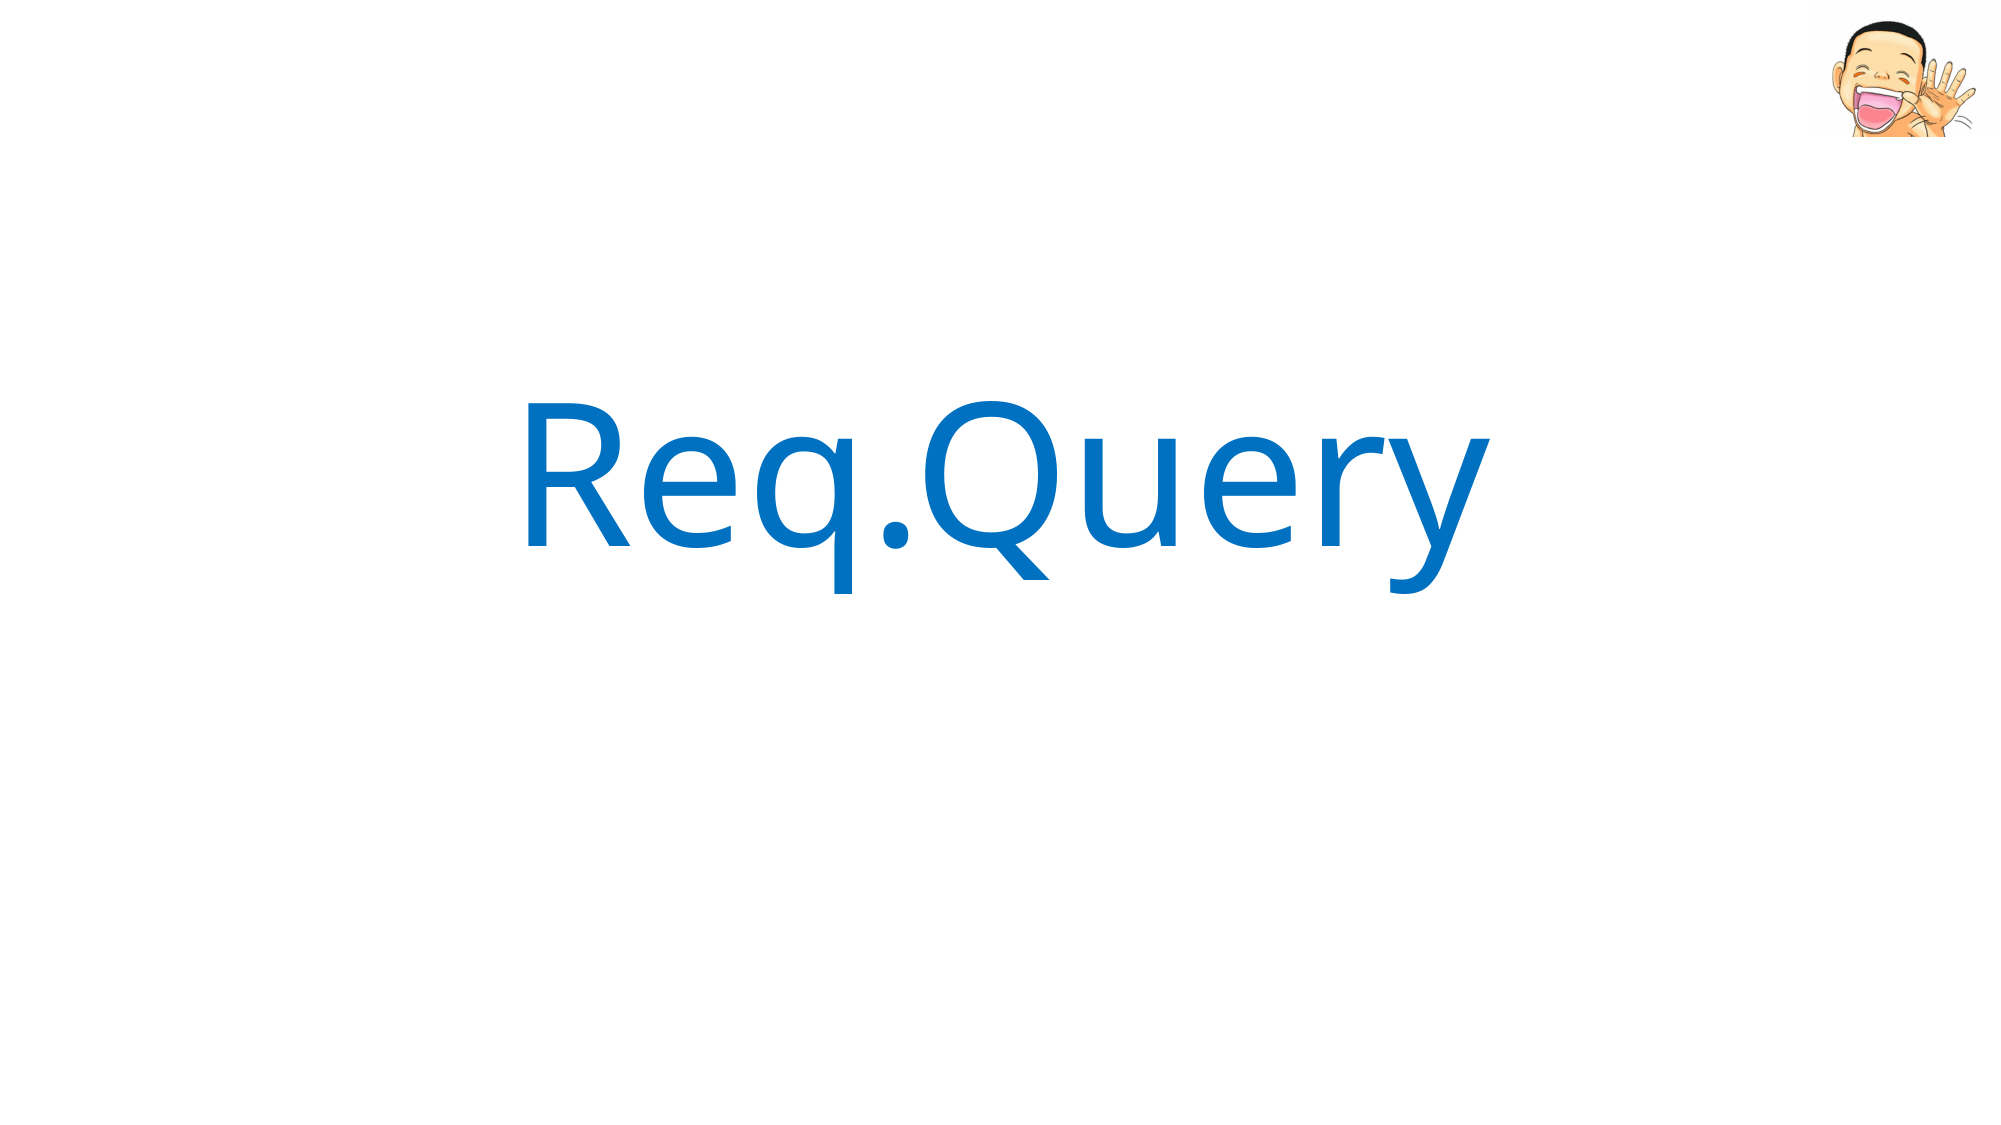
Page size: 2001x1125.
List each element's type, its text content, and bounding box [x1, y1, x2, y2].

picture [1808, 0, 2000, 137]
text_box Req.Query [0, 218, 2000, 594]
